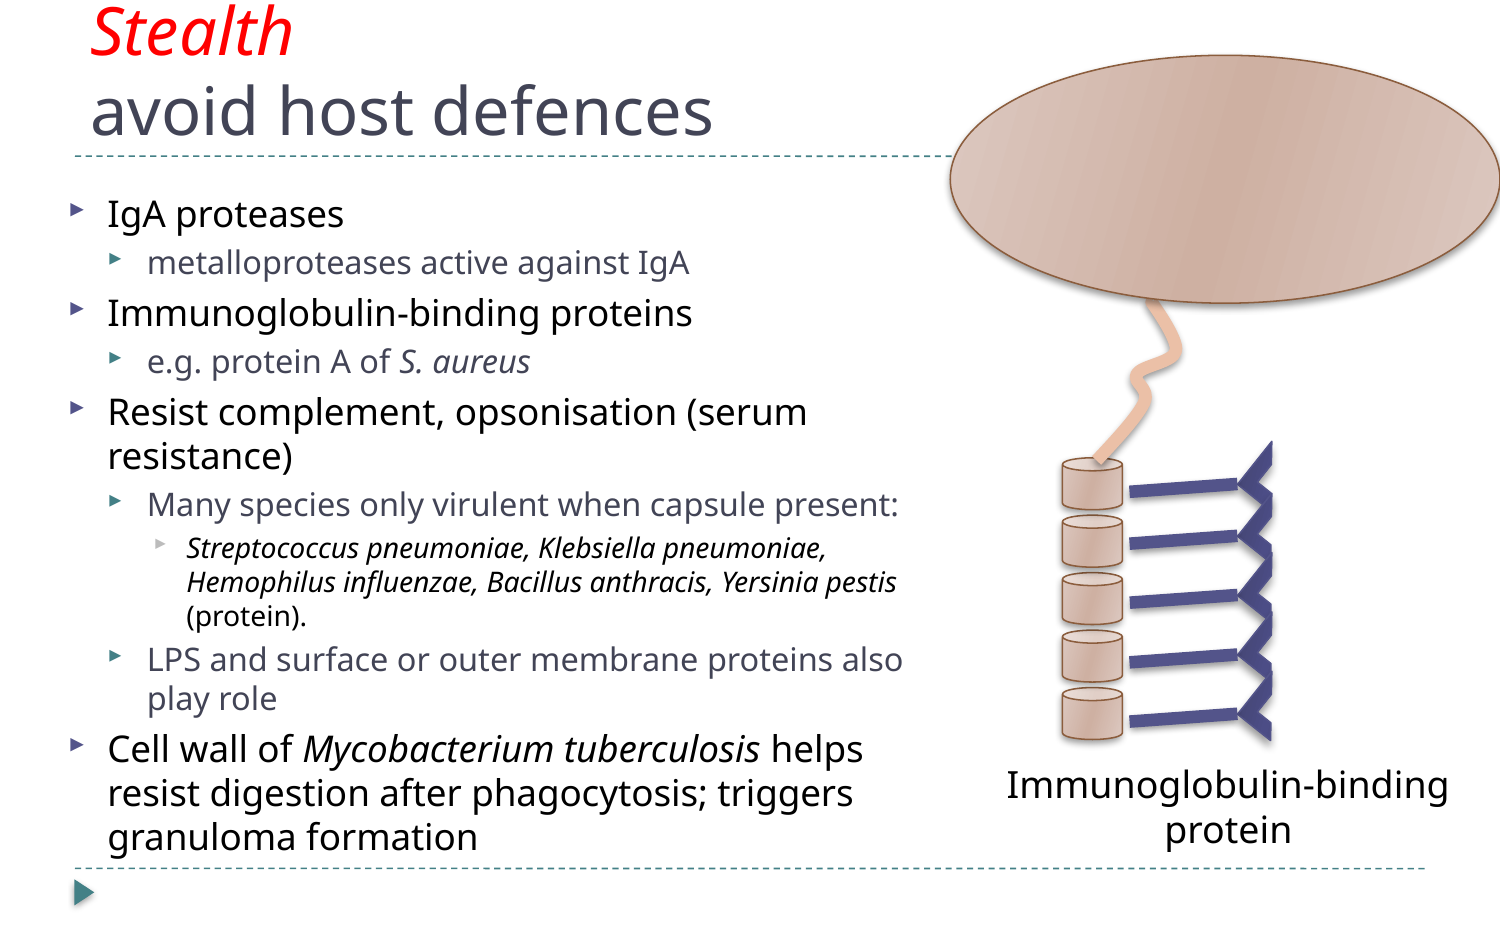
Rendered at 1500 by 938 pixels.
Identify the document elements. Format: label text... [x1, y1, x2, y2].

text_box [1062, 301, 1288, 766]
title Stealth avoid host defences [74, 20, 1426, 157]
list IgA proteases metalloproteases active against IgA Immunoglobulin-binding proteins e.g. protein A of S. aureus Resist complement, opsonisation (serum resistance) Many species only virulent when capsule present: Streptococcus pneumoniae, Klebsiella pneumoniae, Hemophilus influenzae, Bacillus anthracis, Yersinia pestis (protein). LPS and surface or outer membrane proteins also play role Cell wall of Mycobacterium tuberculosis helps resist digestion after phagocytosis; triggers granuloma formation [52, 183, 952, 873]
text_box [949, 54, 1500, 301]
text_box Immunoglobulin-binding protein [974, 754, 1483, 859]
